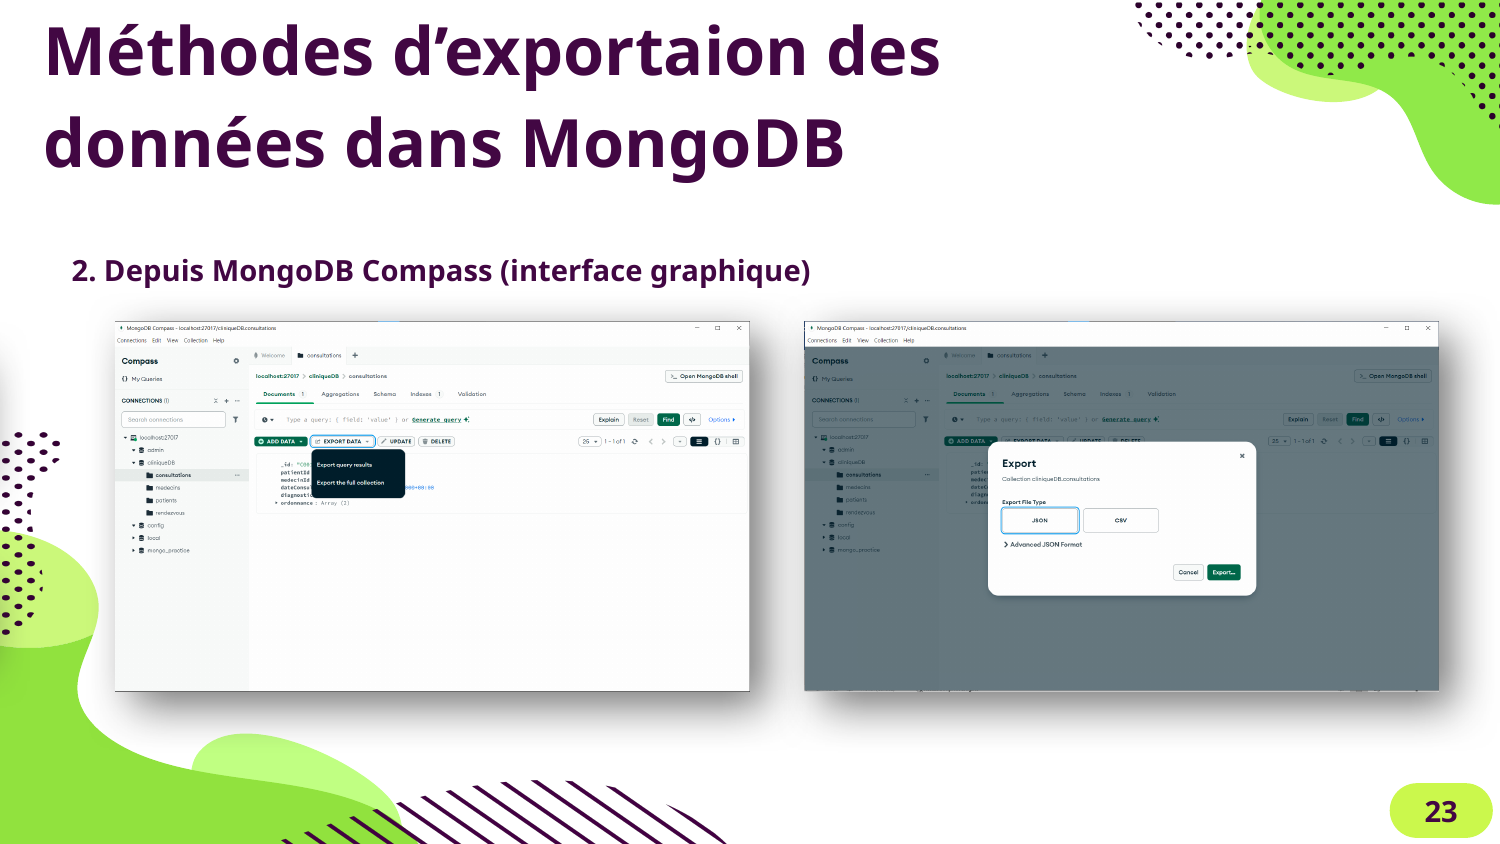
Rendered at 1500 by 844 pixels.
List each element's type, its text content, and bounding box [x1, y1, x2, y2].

title Méthodes d’exportaion des données dans MongoDB [28, 0, 1227, 194]
picture [804, 320, 1440, 693]
picture [1227, 0, 1500, 170]
picture [0, 432, 60, 639]
picture [115, 321, 751, 693]
text_box 2. Depuis MongoDB Compass (interface graphique) [56, 239, 934, 295]
text_box 23 [1391, 784, 1492, 837]
picture [281, 780, 729, 844]
